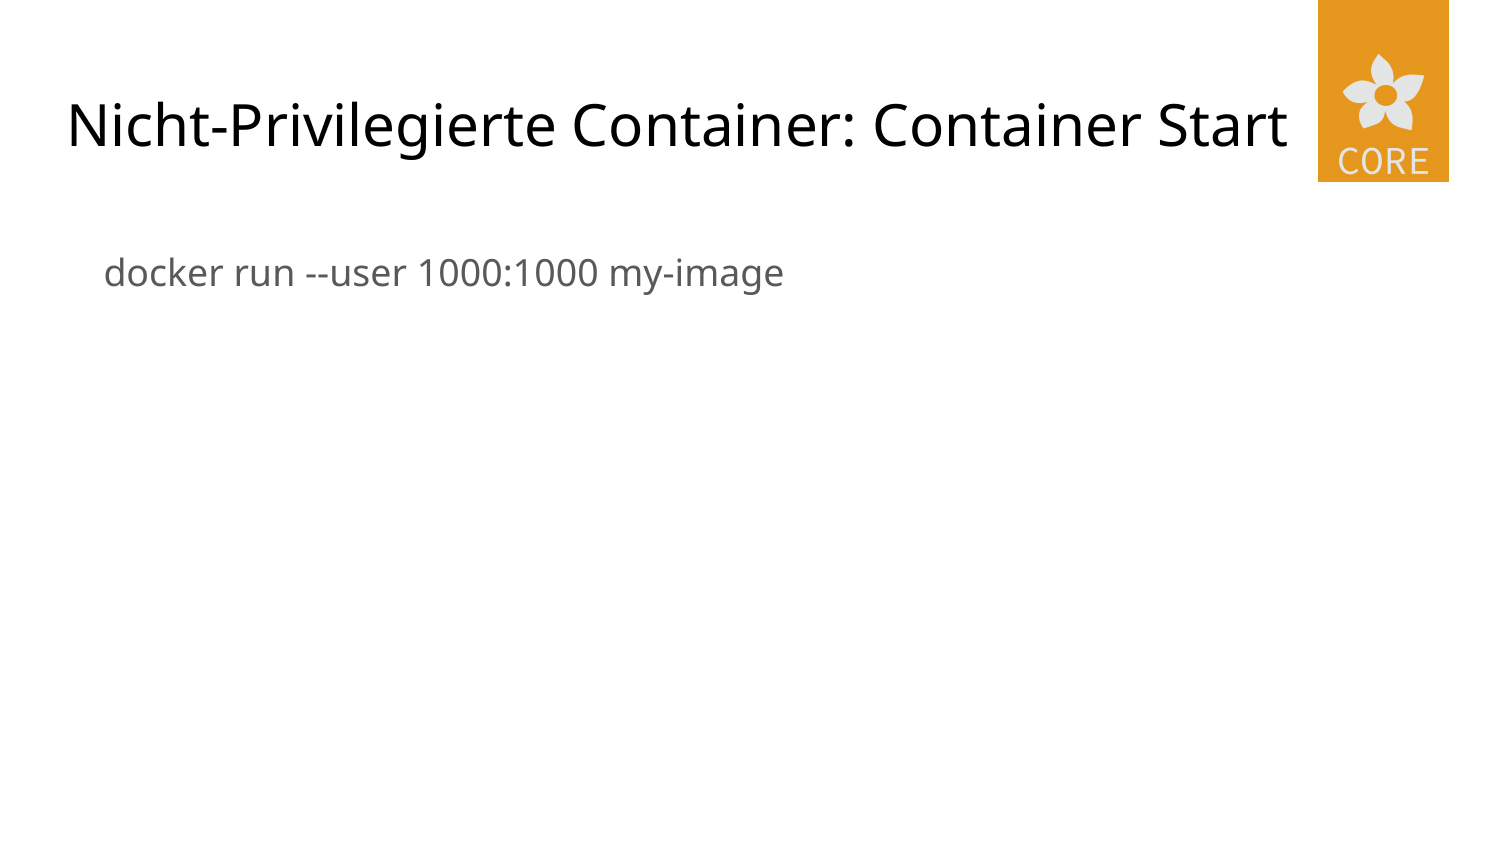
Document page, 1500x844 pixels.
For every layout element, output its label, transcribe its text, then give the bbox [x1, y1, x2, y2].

picture [1318, 0, 1449, 182]
list docker run --user 1000:1000 my-image [51, 189, 1449, 750]
title Nicht-Privilegierte Container: Container Start [51, 72, 1312, 173]
